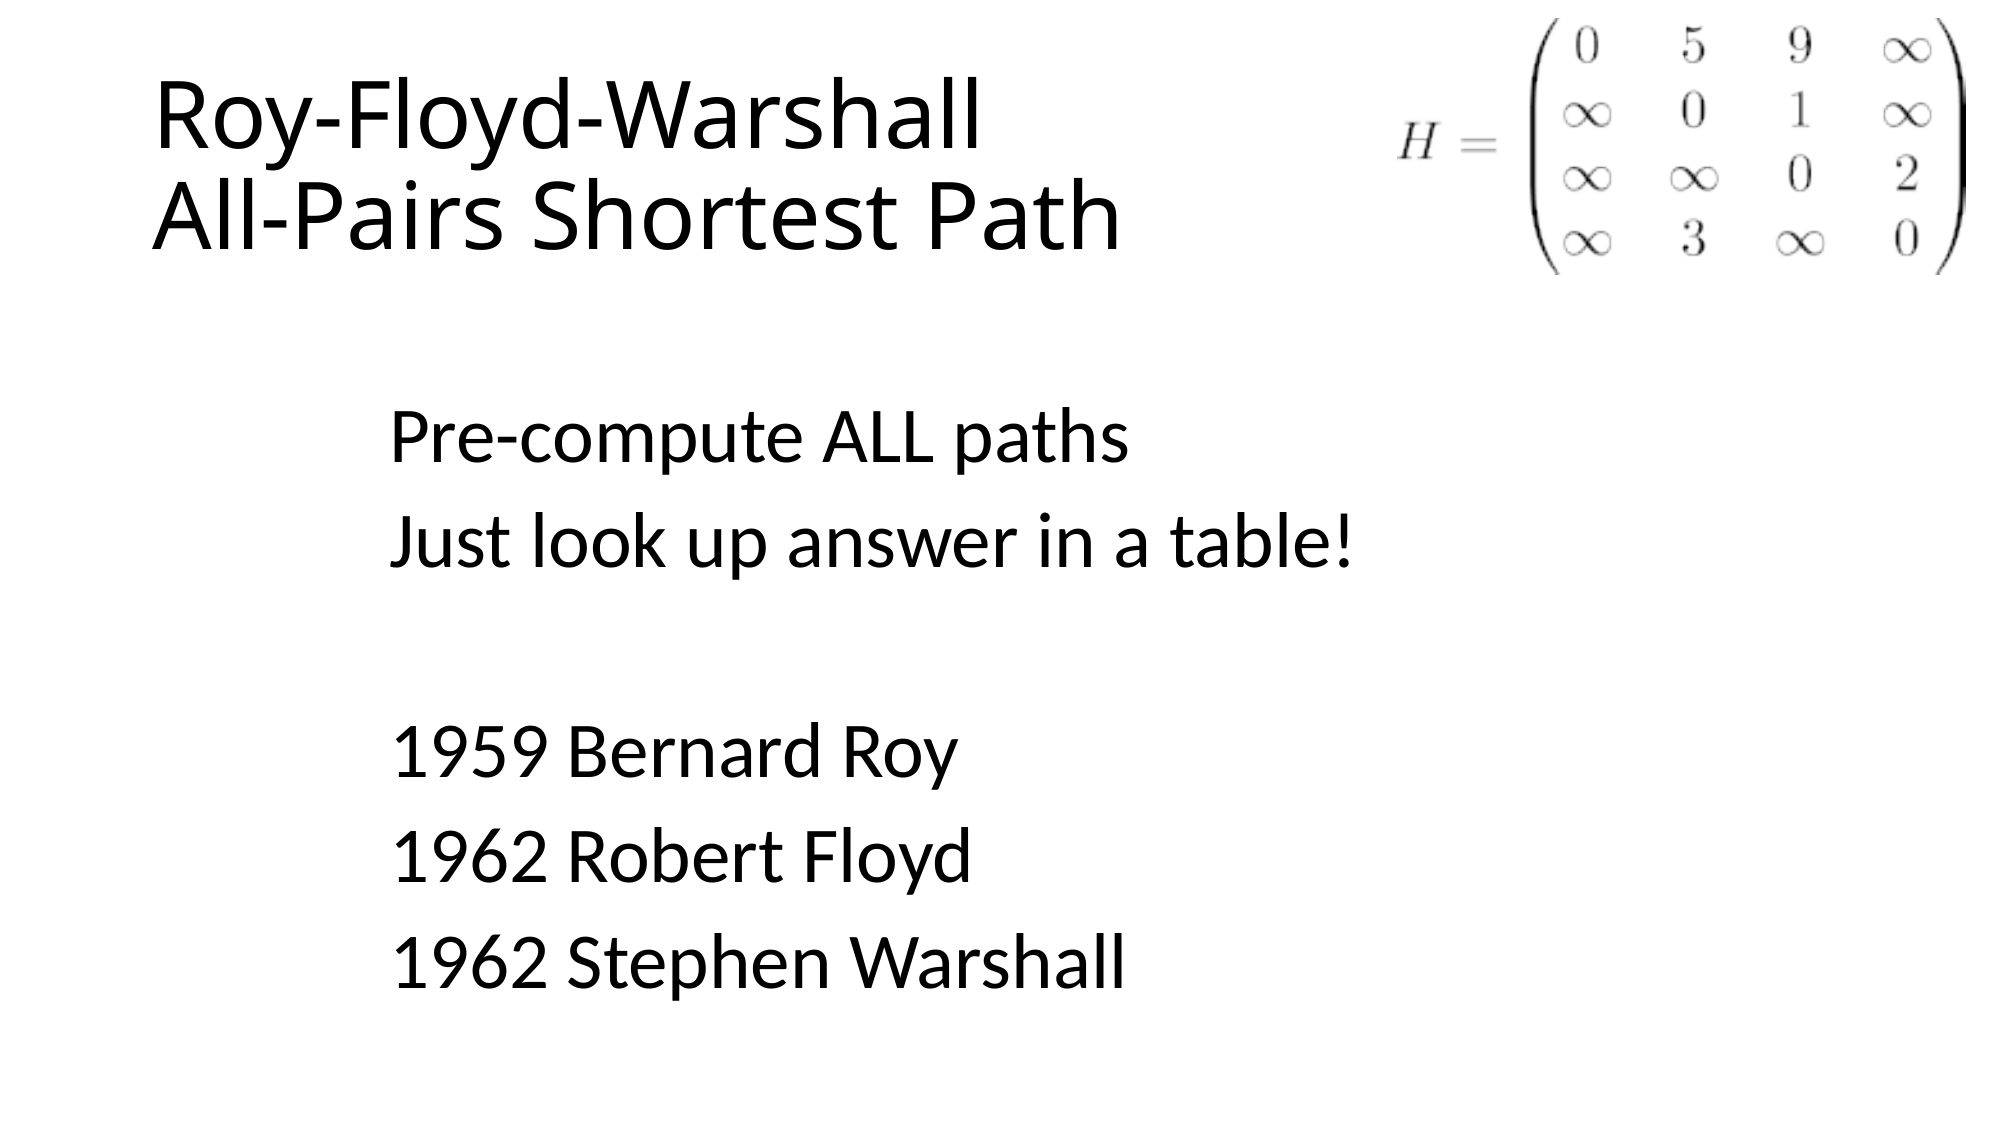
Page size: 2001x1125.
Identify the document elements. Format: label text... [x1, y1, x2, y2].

picture [1397, 18, 1966, 275]
list Pre-compute ALL paths Just look up answer in a table! 1959 Bernard Roy 1962 Robert Floyd 1962 Stephen Warshall [374, 386, 1830, 1019]
title Roy-Floyd-Warshall All-Pairs Shortest Path [137, 59, 1863, 278]
